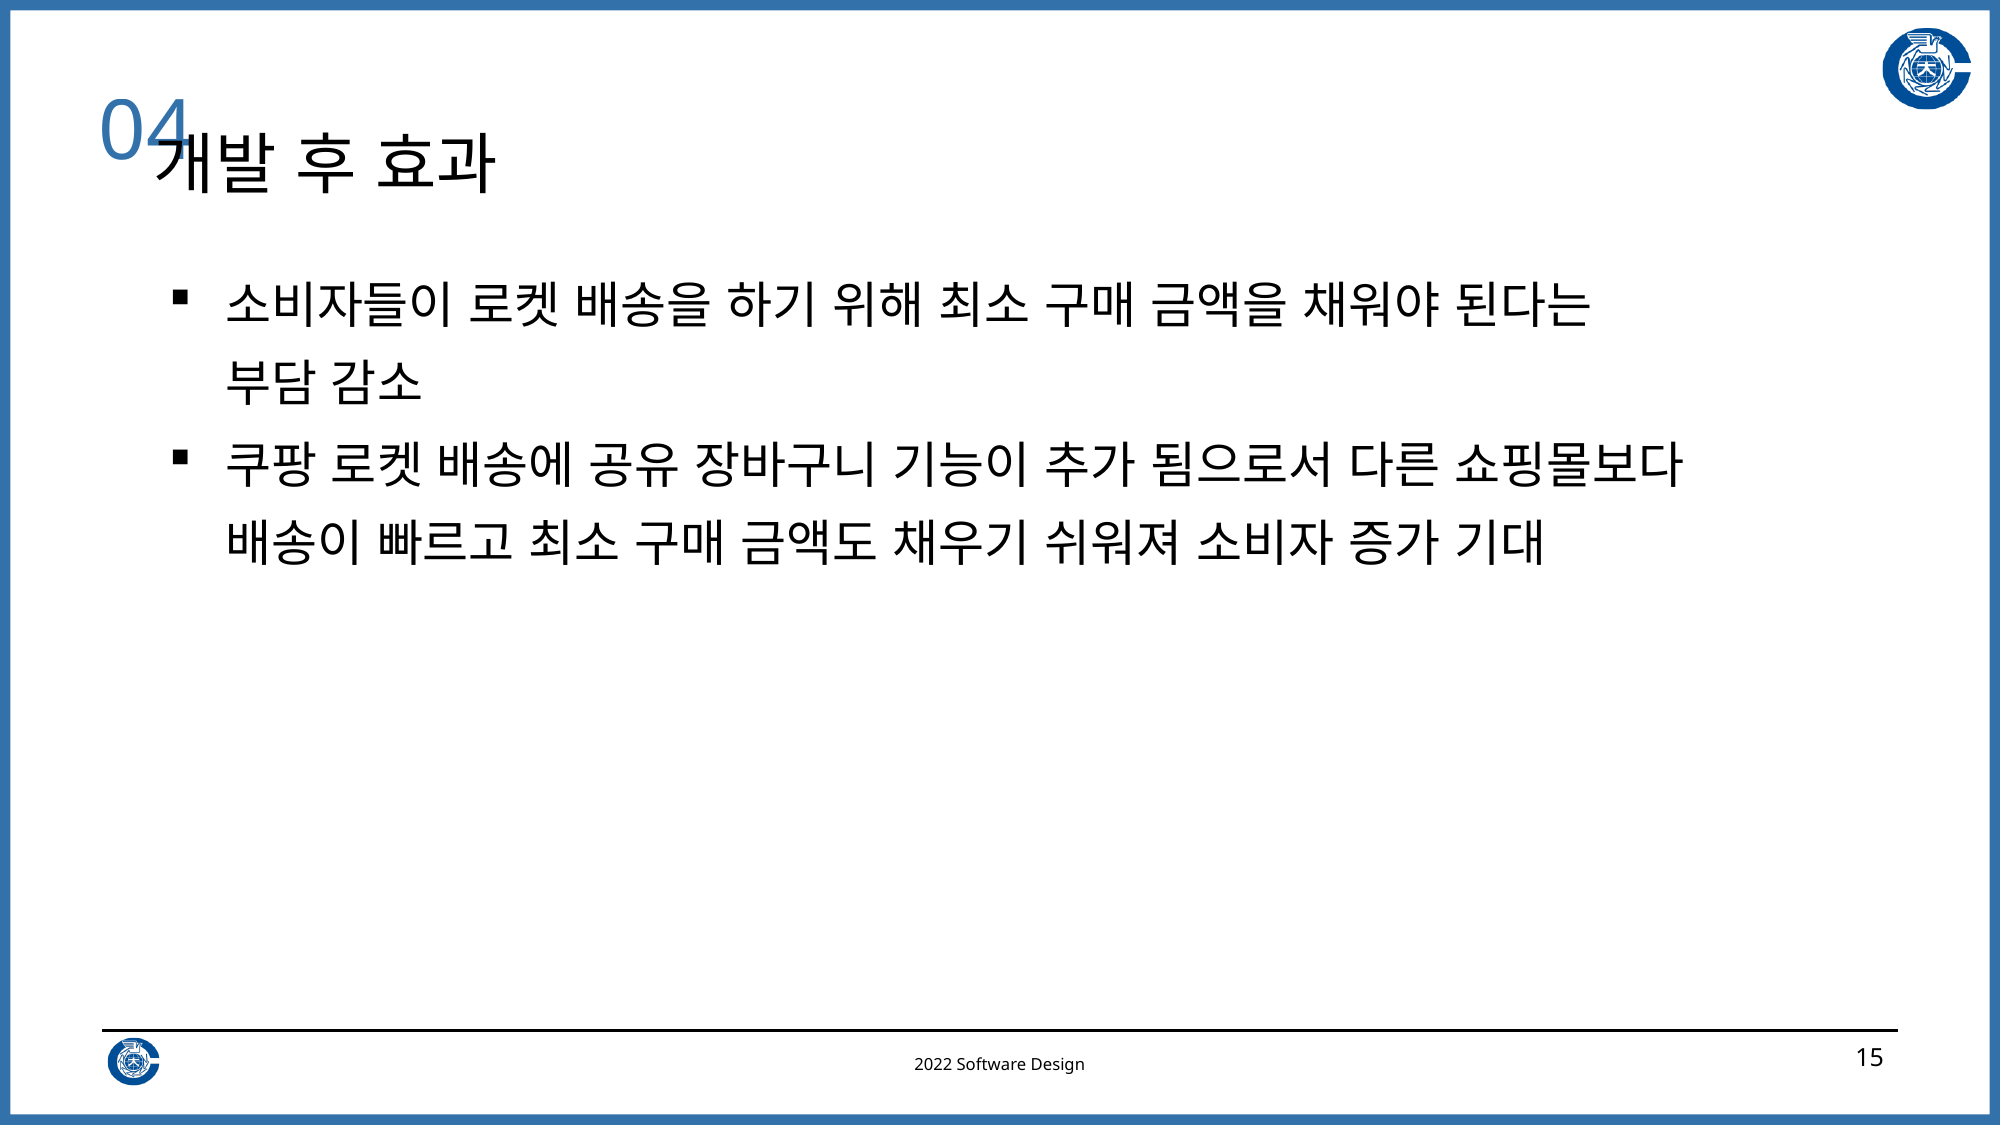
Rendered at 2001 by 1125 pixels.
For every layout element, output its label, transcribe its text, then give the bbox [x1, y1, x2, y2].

picture [1866, 18, 1985, 116]
picture [98, 1032, 167, 1089]
text_box 소비자들이 로켓 배송을 하기 위해 최소 구매 금액을 채워야 된다는 부담 감소 쿠팡 로켓 배송에 공유 장바구니 기능이 추가 됨으로서 다른 쇼핑몰보다 배송이 빠르고 최소 구매 금액도 채우기 쉬워져 소비자 증가 기대 [153, 247, 1775, 579]
text_box [0, 0, 2000, 1125]
